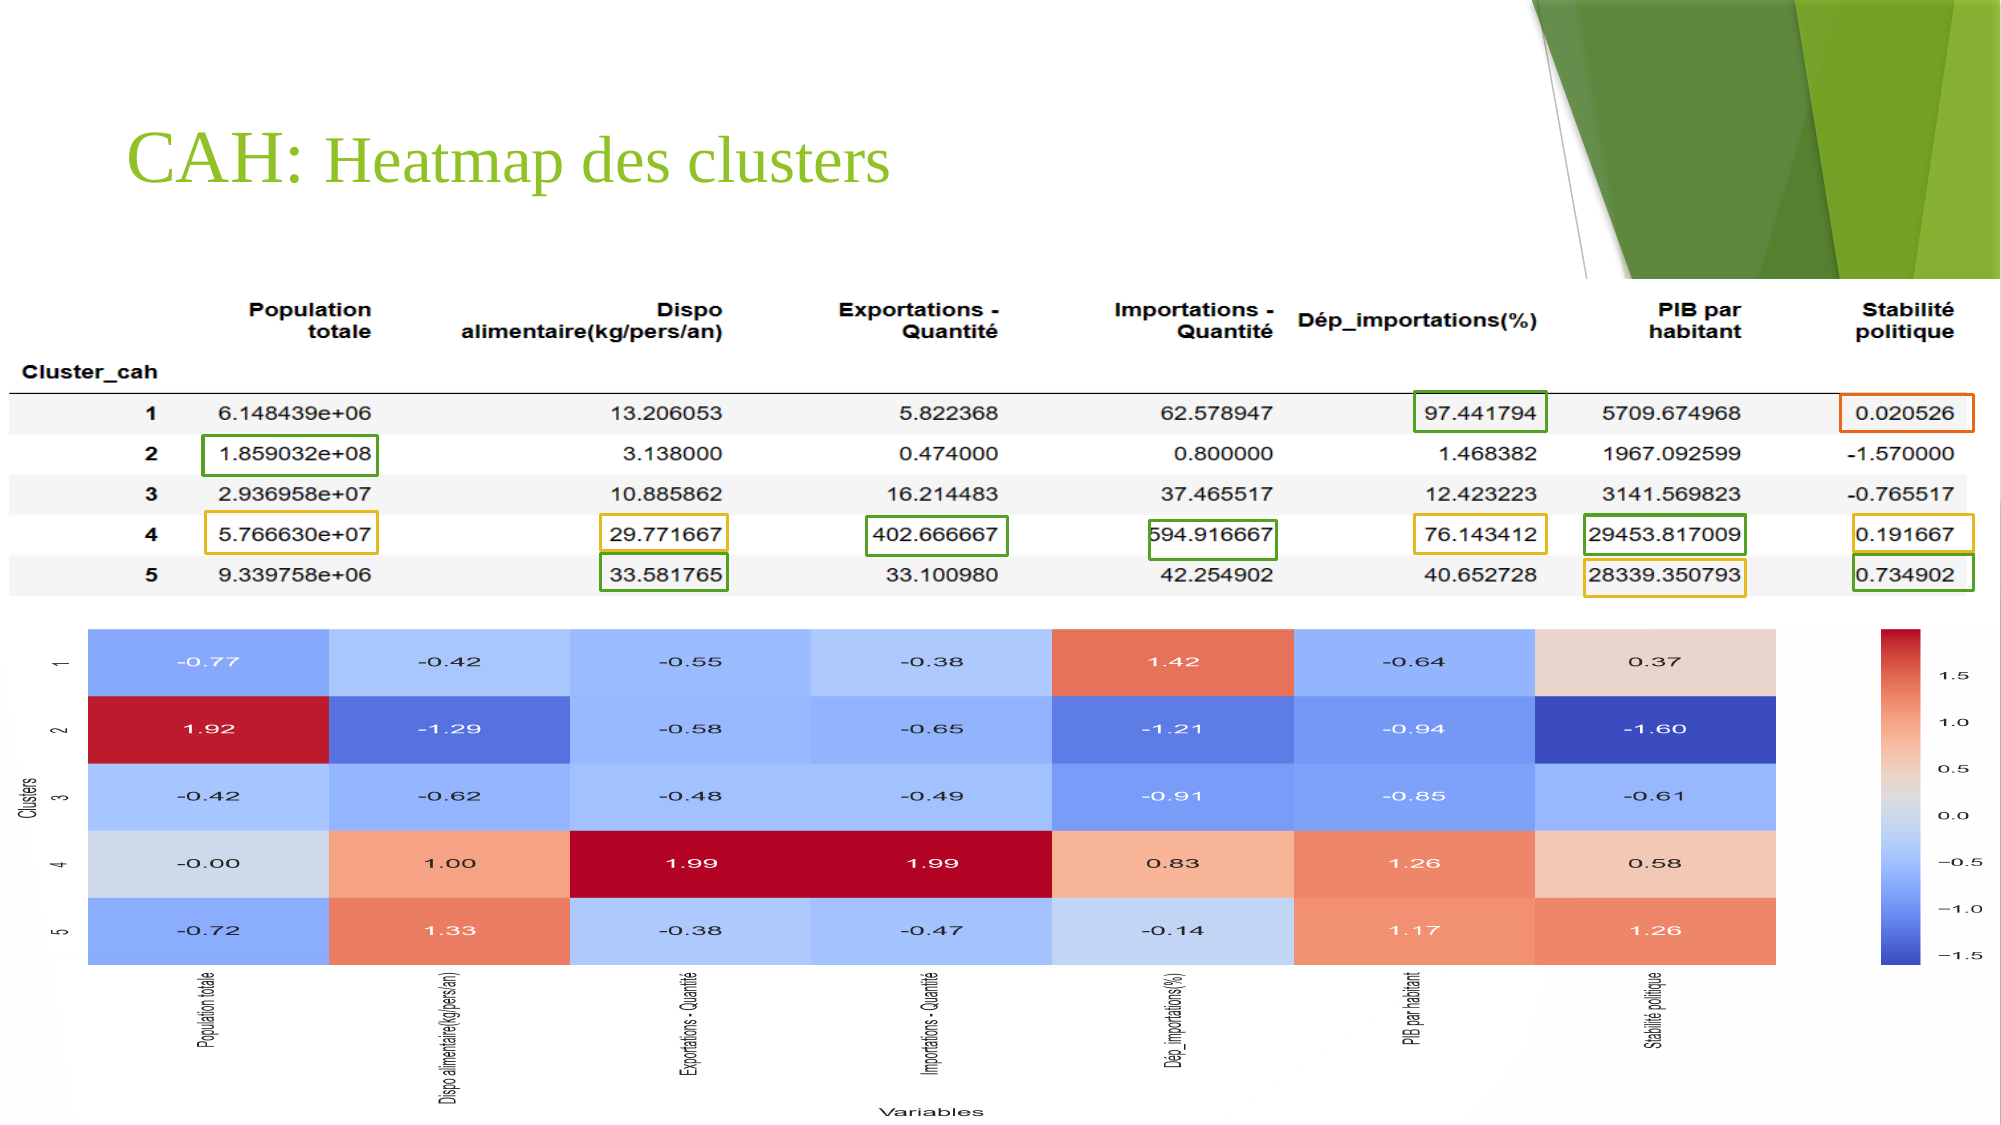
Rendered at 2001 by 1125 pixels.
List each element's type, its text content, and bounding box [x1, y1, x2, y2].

picture [0, 279, 2000, 1125]
title CAH: Heatmap des clusters [111, 99, 1522, 220]
